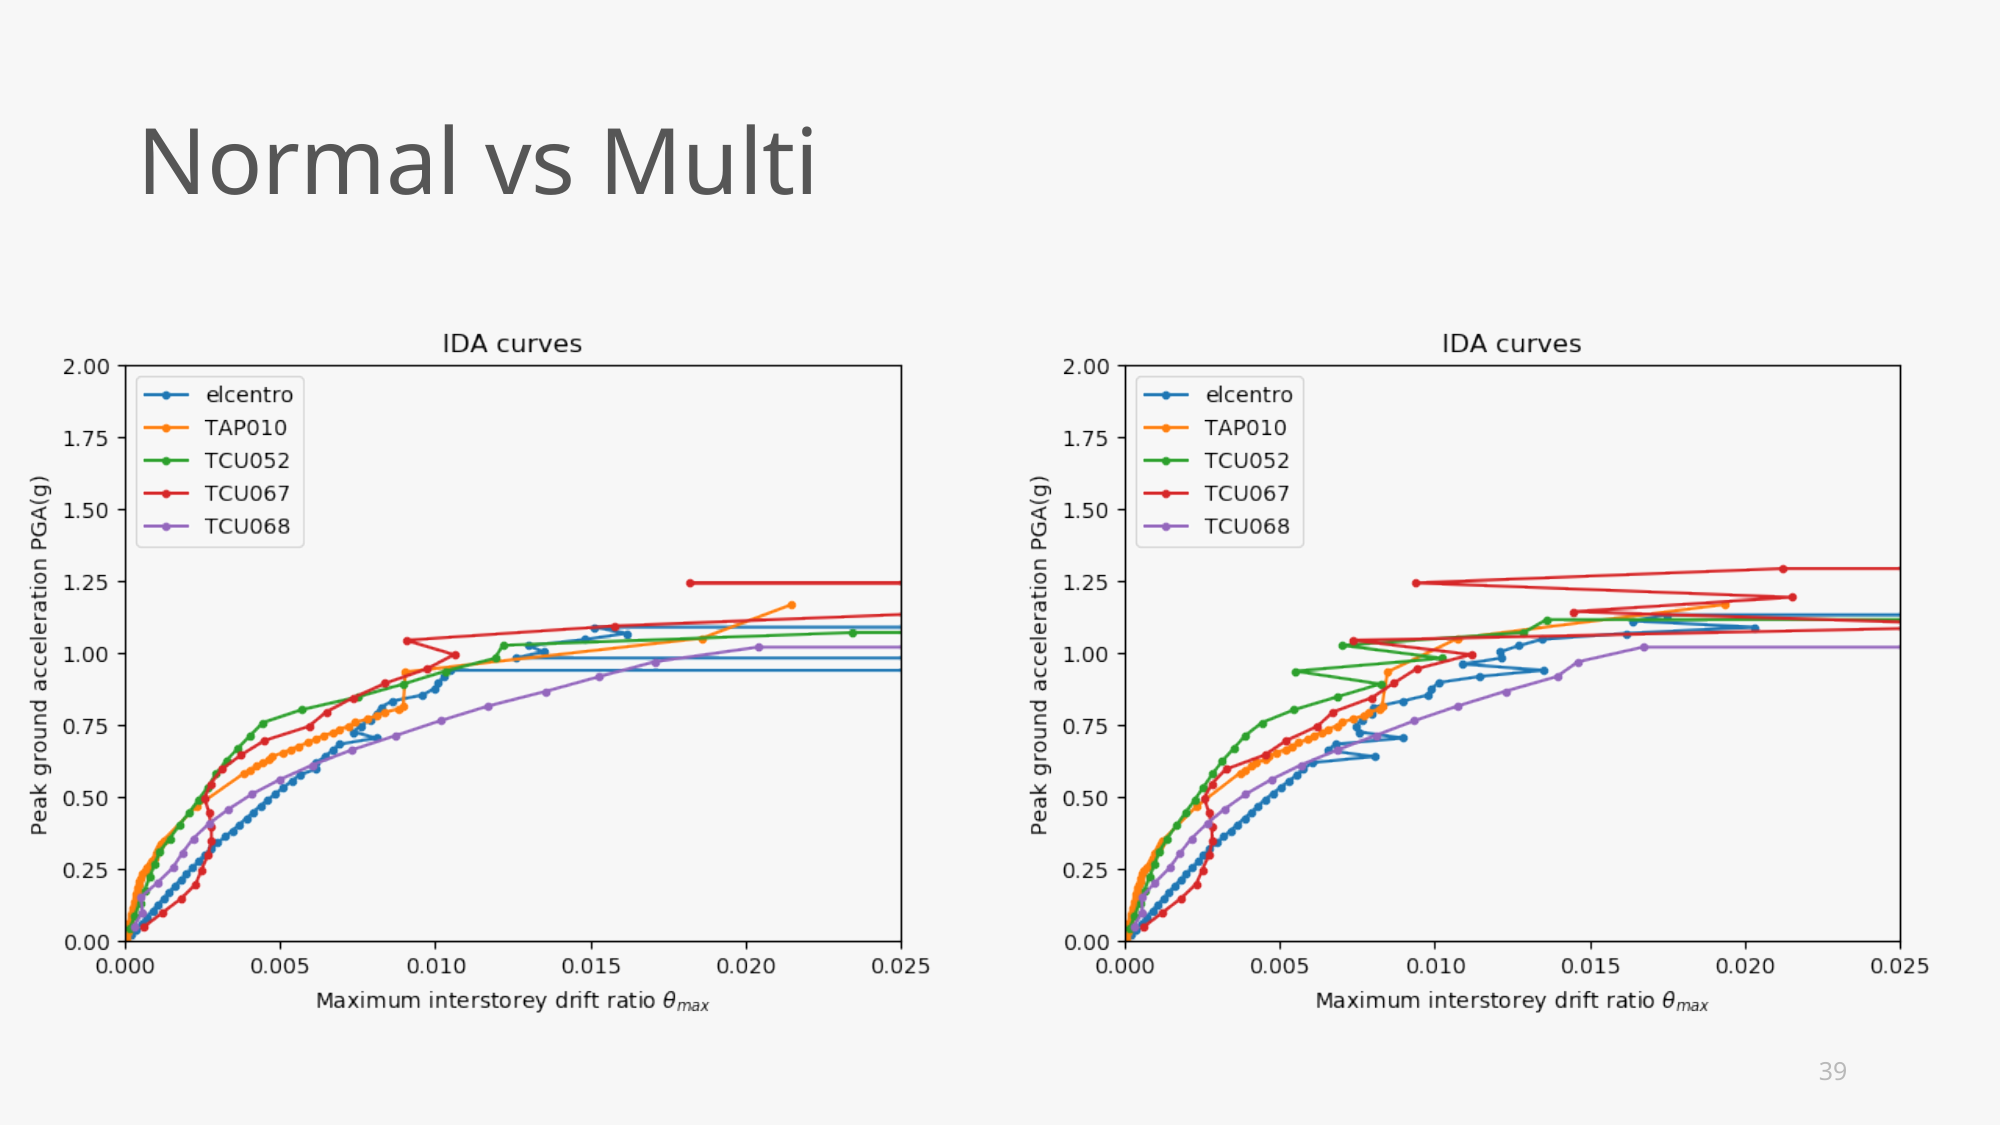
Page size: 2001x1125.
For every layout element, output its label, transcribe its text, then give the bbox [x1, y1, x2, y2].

picture [0, 276, 2000, 1024]
list Normal vs Multi [137, 108, 873, 224]
slide_number 39 [1412, 1042, 1863, 1103]
